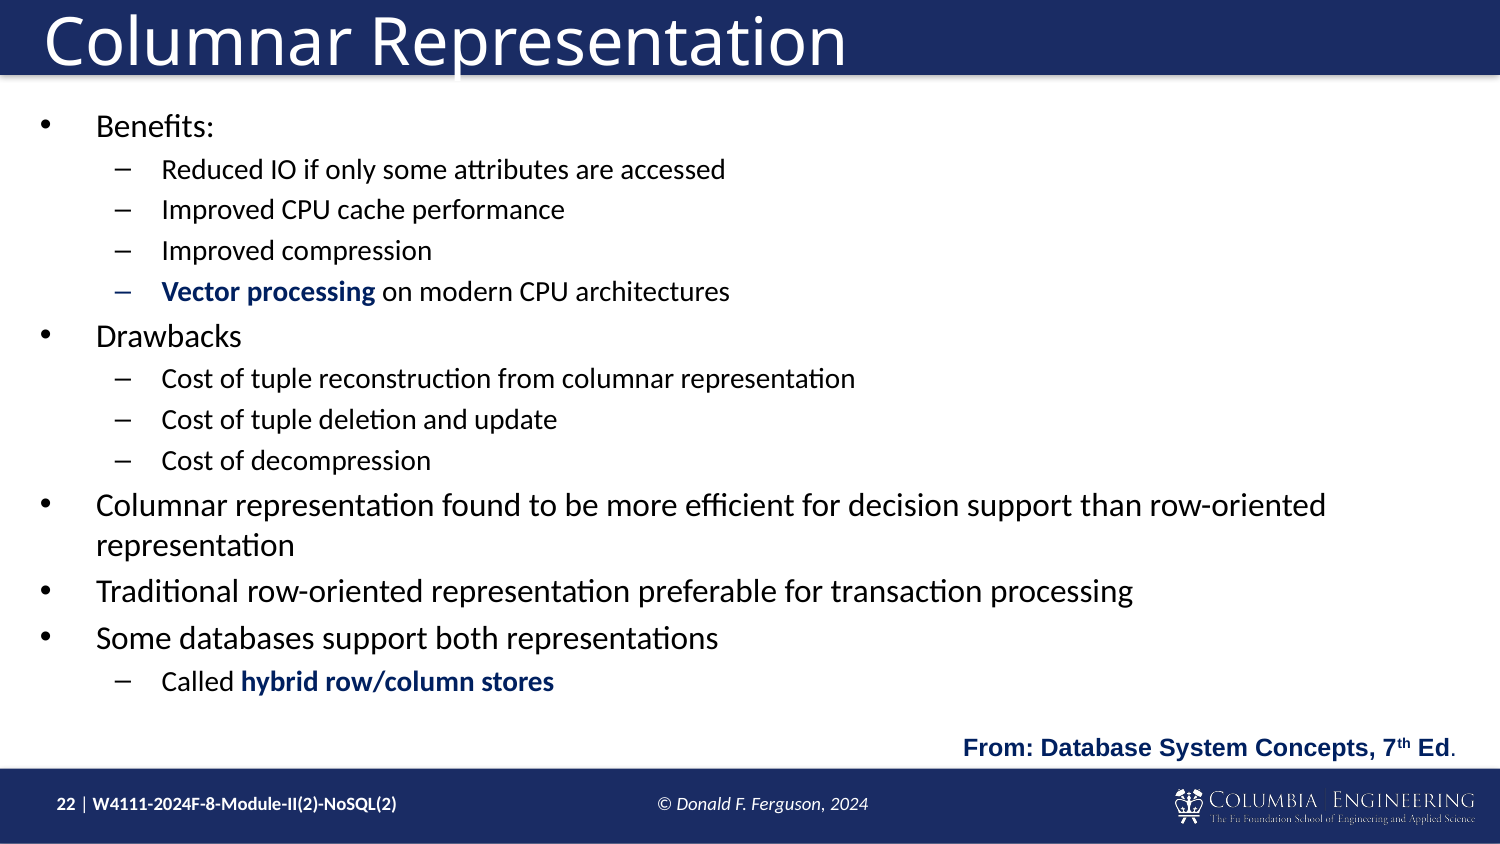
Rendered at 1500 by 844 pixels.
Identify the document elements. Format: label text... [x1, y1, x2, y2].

text_box From: Database System Concepts, 7th Ed. [948, 724, 1472, 769]
title Columnar Representation [28, 0, 1450, 73]
list Benefits: Reduced IO if only some attributes are accessed Improved CPU cache performance Improved compression Vector processing on modern CPU architectures Drawbacks Cost of tuple reconstruction from columnar representation Cost of tuple deletion and update Cost of decompression Columnar representation found to be more efficient for decision support than row-oriented representation Traditional row-oriented representation preferable for transaction processing Some databases support both representations Called hybrid row/column stores [24, 96, 1475, 760]
